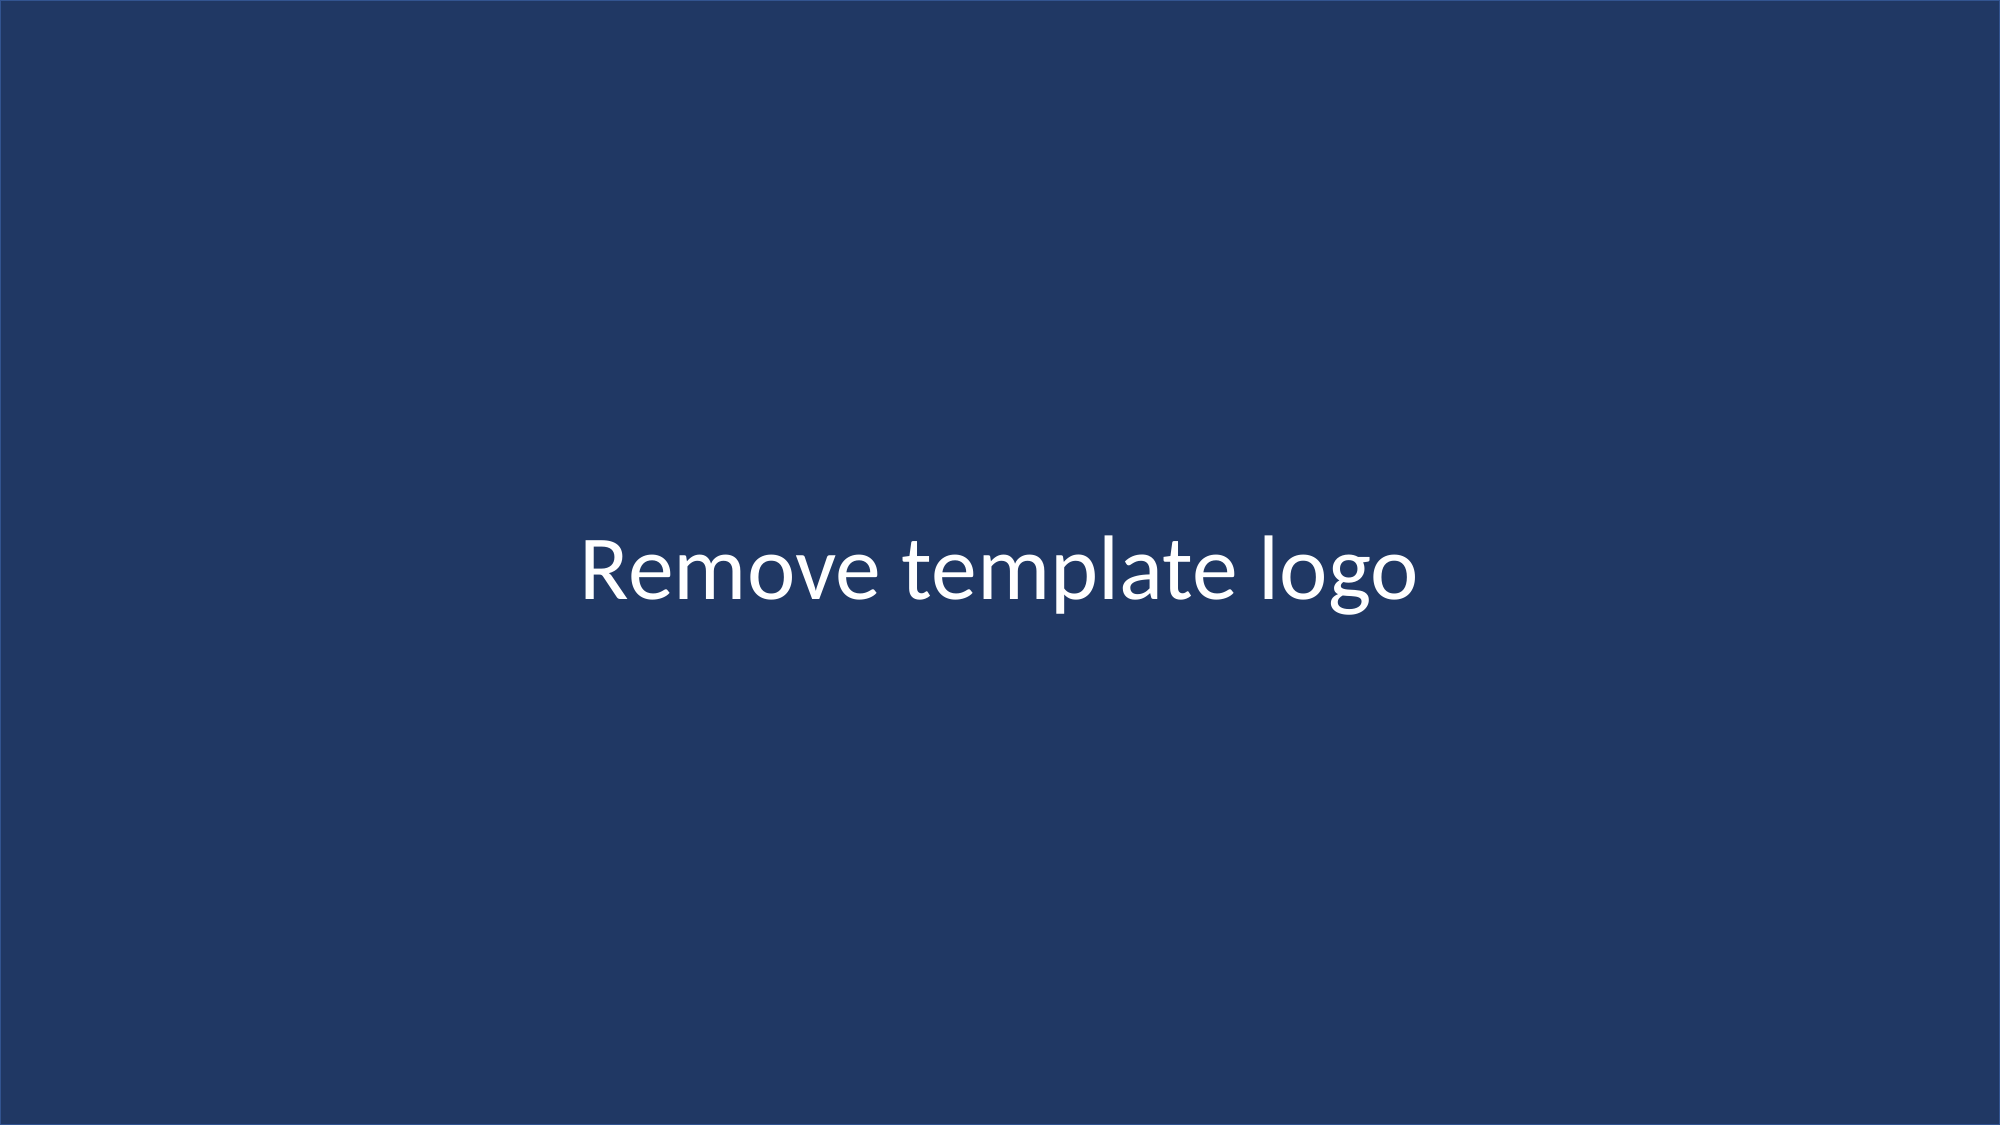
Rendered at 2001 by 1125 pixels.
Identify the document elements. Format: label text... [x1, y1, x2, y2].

text_box Remove template logo [0, 0, 2000, 1125]
